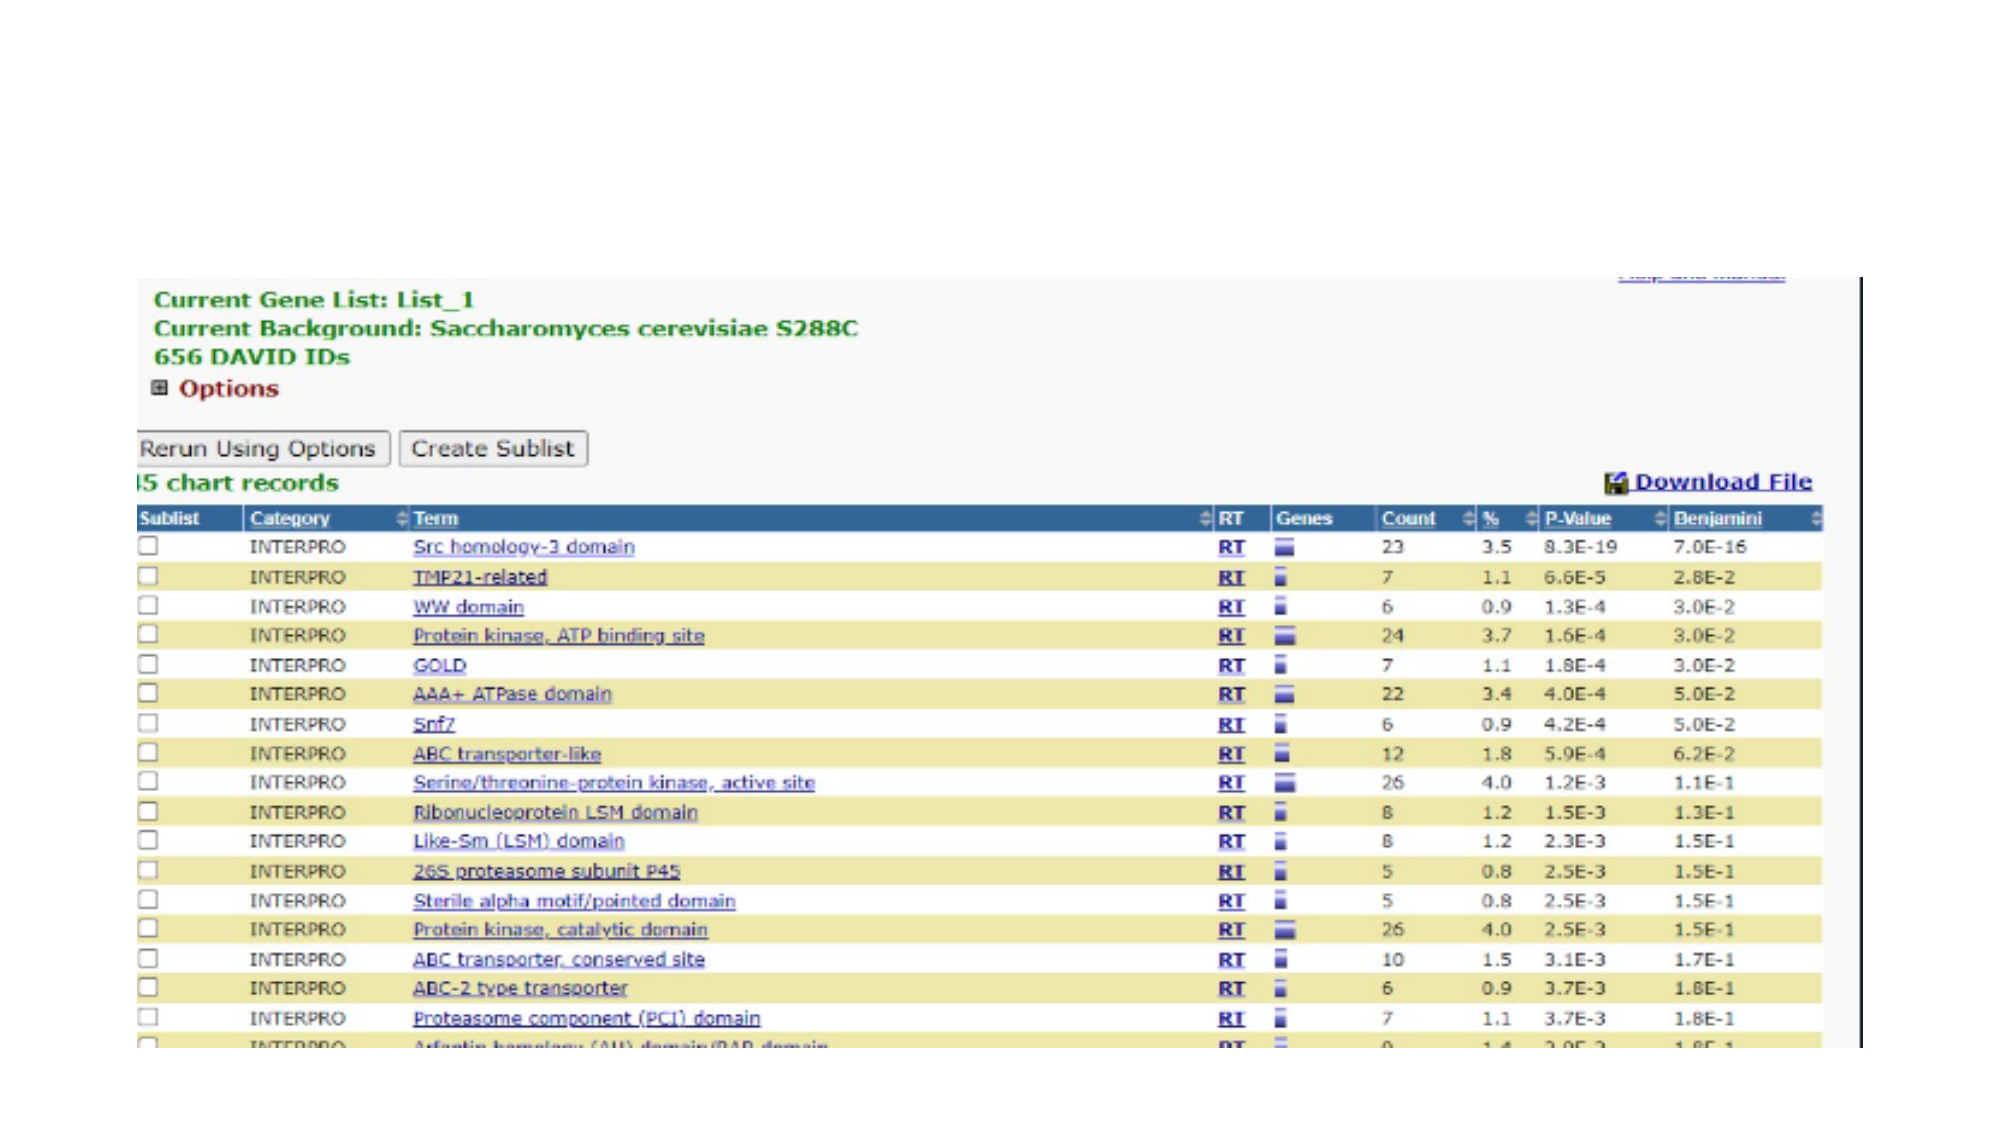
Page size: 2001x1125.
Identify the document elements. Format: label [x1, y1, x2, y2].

list [137, 277, 1863, 1048]
